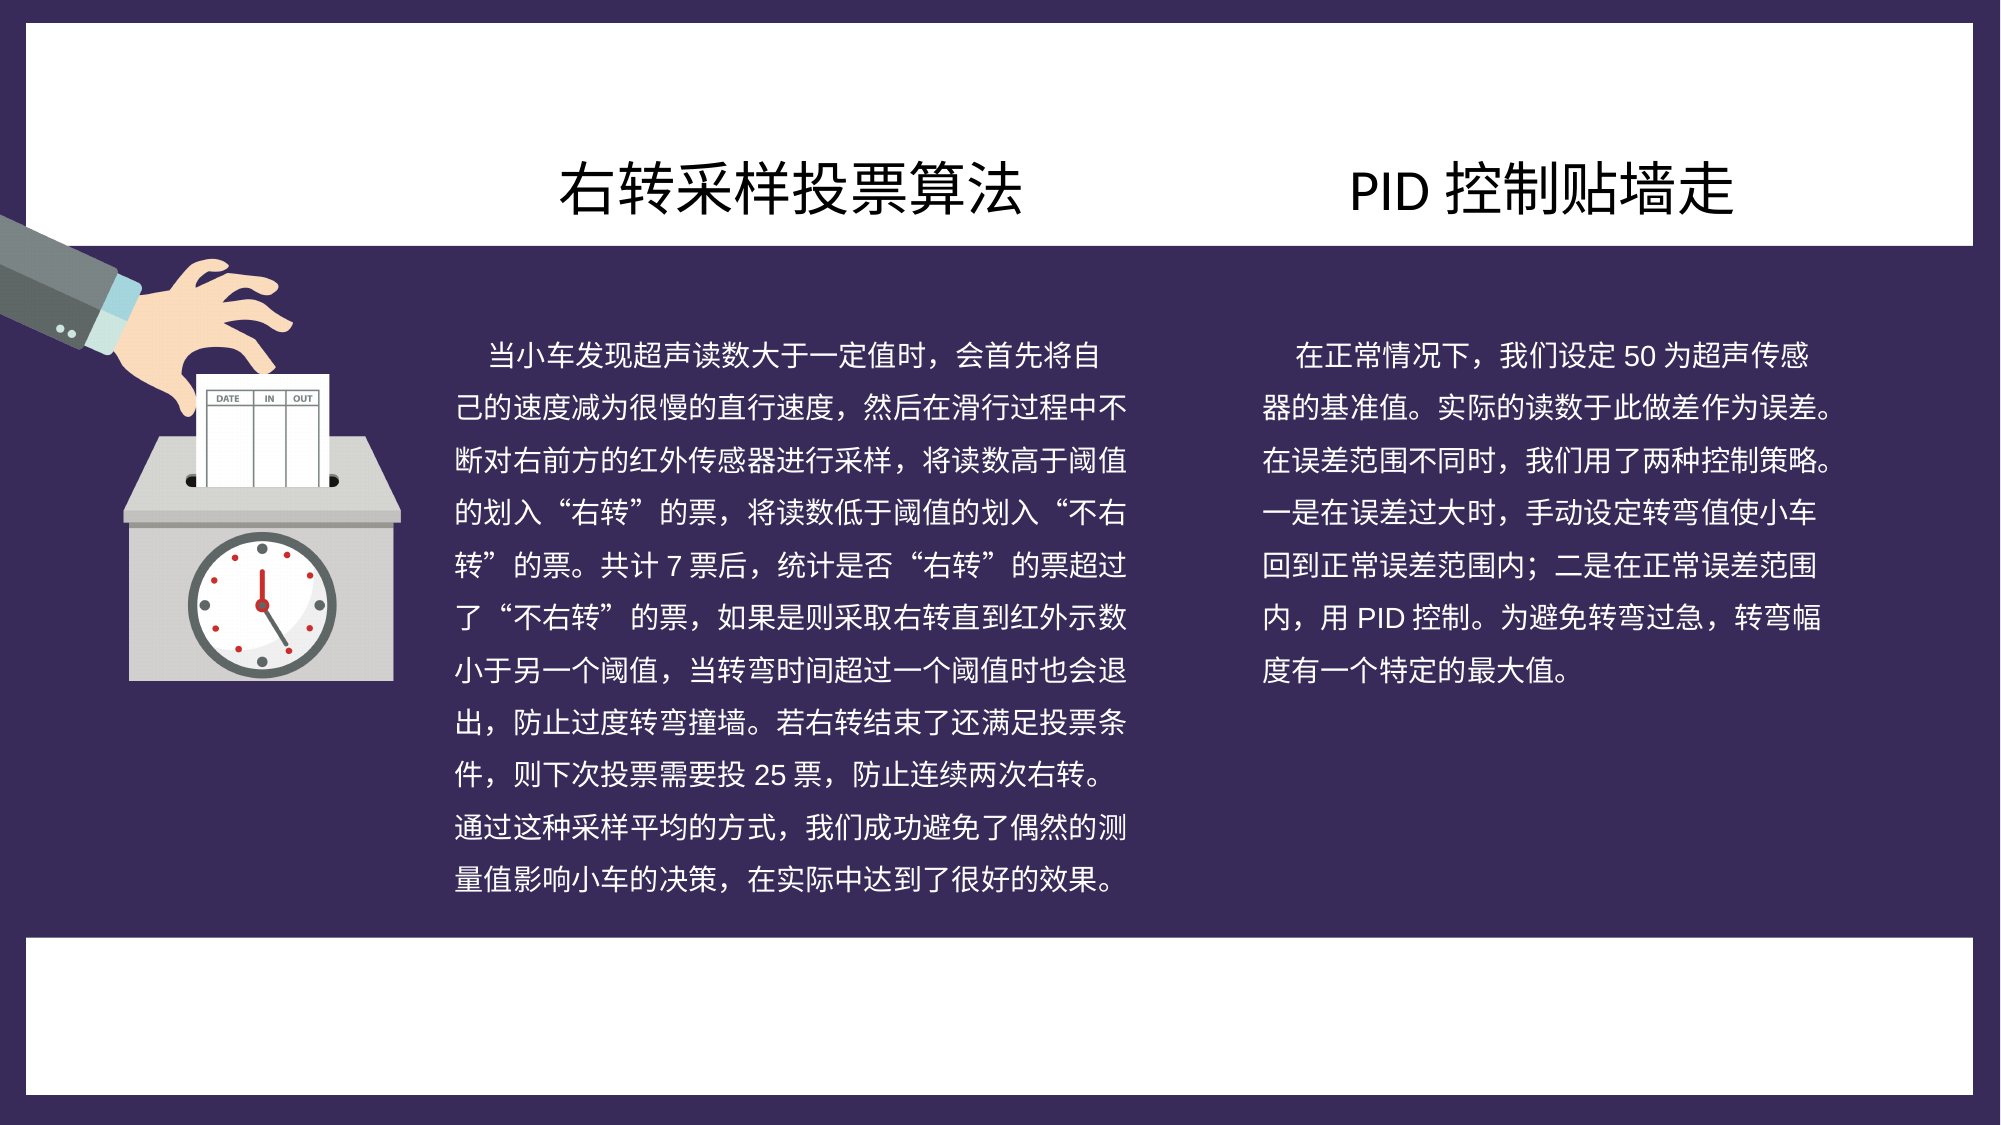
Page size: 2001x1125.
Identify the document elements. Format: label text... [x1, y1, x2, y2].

text_box 在正常情况下，我们设定50为超声传感器的基准值。实际的读数于此做差作为误差。在误差范围不同时，我们用了两种控制策略。一是在误差过大时，手动设定转弯值使小车回到正常误差范围内；二是在正常误差范围内，用PID控制。为避免转弯过急，转弯幅度有一个特定的最大值。 [1247, 312, 1838, 695]
text_box 右转采样投票算法 [544, 144, 1040, 230]
text_box PID控制贴墙走 [1335, 144, 1751, 230]
text_box 当小车发现超声读数大于一定值时，会首先将自己的速度减为很慢的直行速度，然后在滑行过程中不断对右前方的红外传感器进行采样，将读数高于阈值的划入“右转”的票，将读数低于阈值的划入“不右转”的票。共计7票后，统计是否“右转”的票超过了“不右转”的票，如果是则采取右转直到红外示数小于另一个阈值，当转弯时间超过一个阈值时也会退出，防止过度转弯撞墙。若右转结束了还满足投票条件，则下次投票需要投25票，防止连续两次右转。通过这种采样平均的方式，我们成功避免了偶然的测量值影响小车的决策，在实际中达到了很好的效果。 [439, 312, 1145, 904]
picture [0, 214, 401, 681]
text_box [23, 245, 1977, 939]
